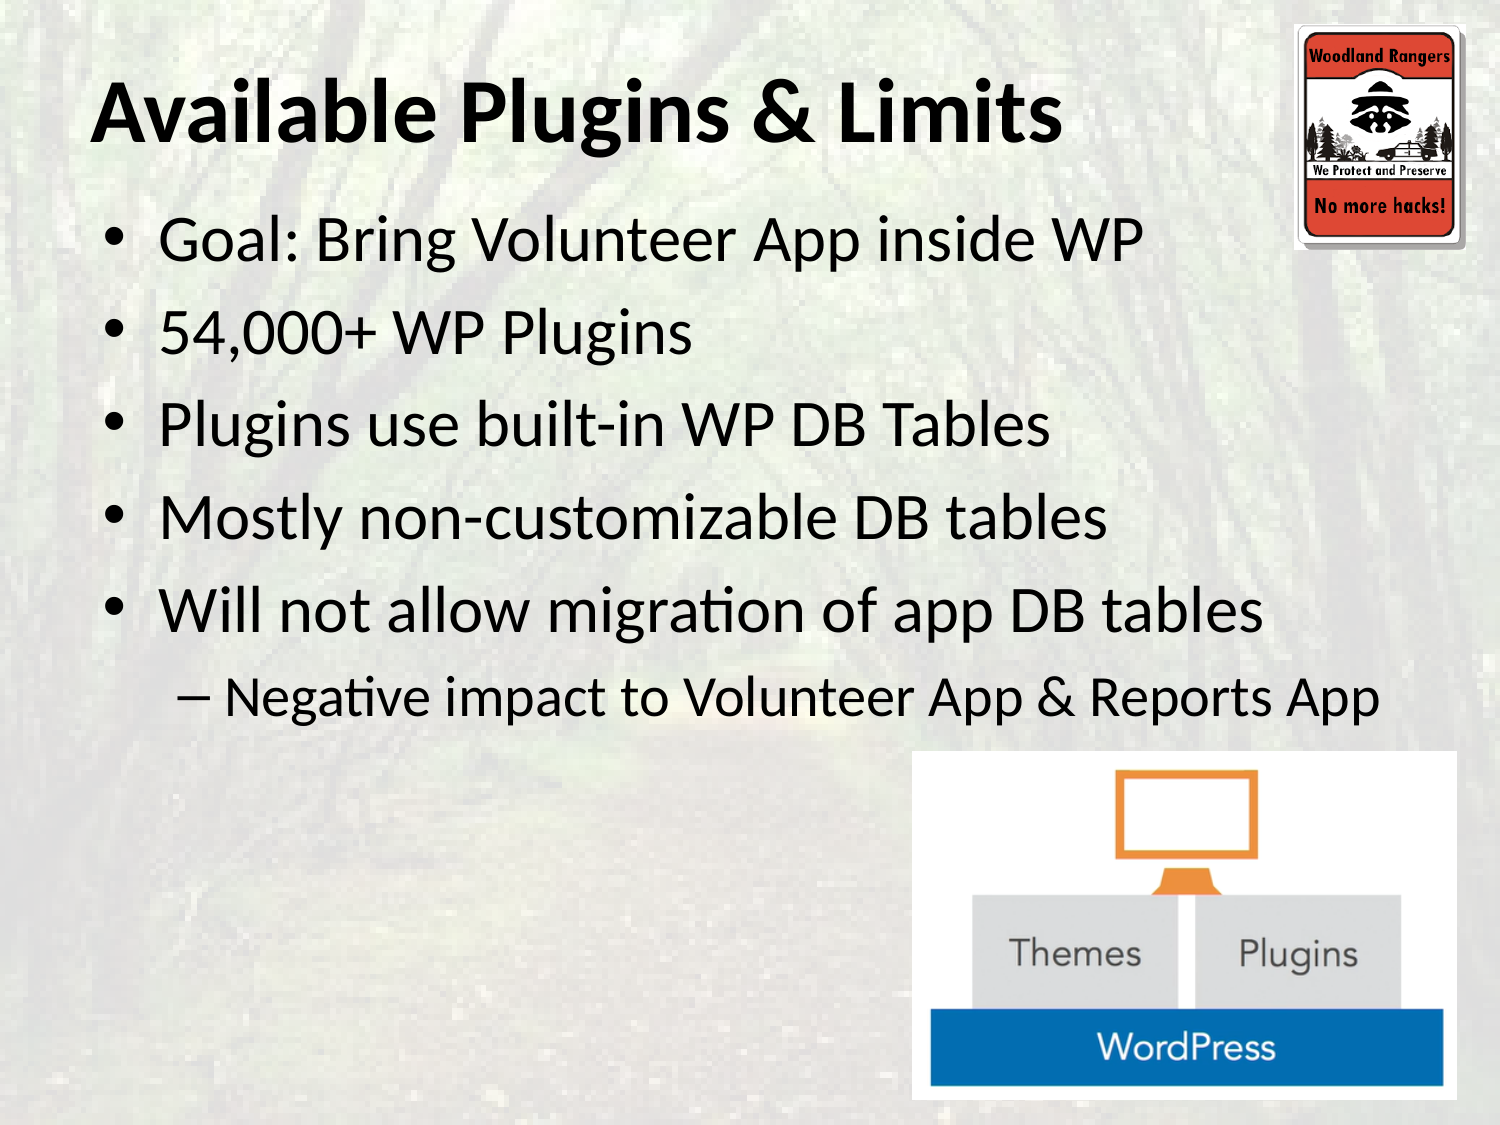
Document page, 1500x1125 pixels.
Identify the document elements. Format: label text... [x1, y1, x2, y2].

picture [1350, 24, 1466, 250]
list Goal: Bring Volunteer App inside WP 54,000+ WP Plugins Plugins use built-in WP DB Tables Mostly non-customizable DB tables Will not allow migration of app DB tables Negative impact to Volunteer App & Reports App [87, 187, 1425, 963]
picture [912, 751, 1457, 1101]
title Available Plugins & Limits [75, 12, 1350, 200]
